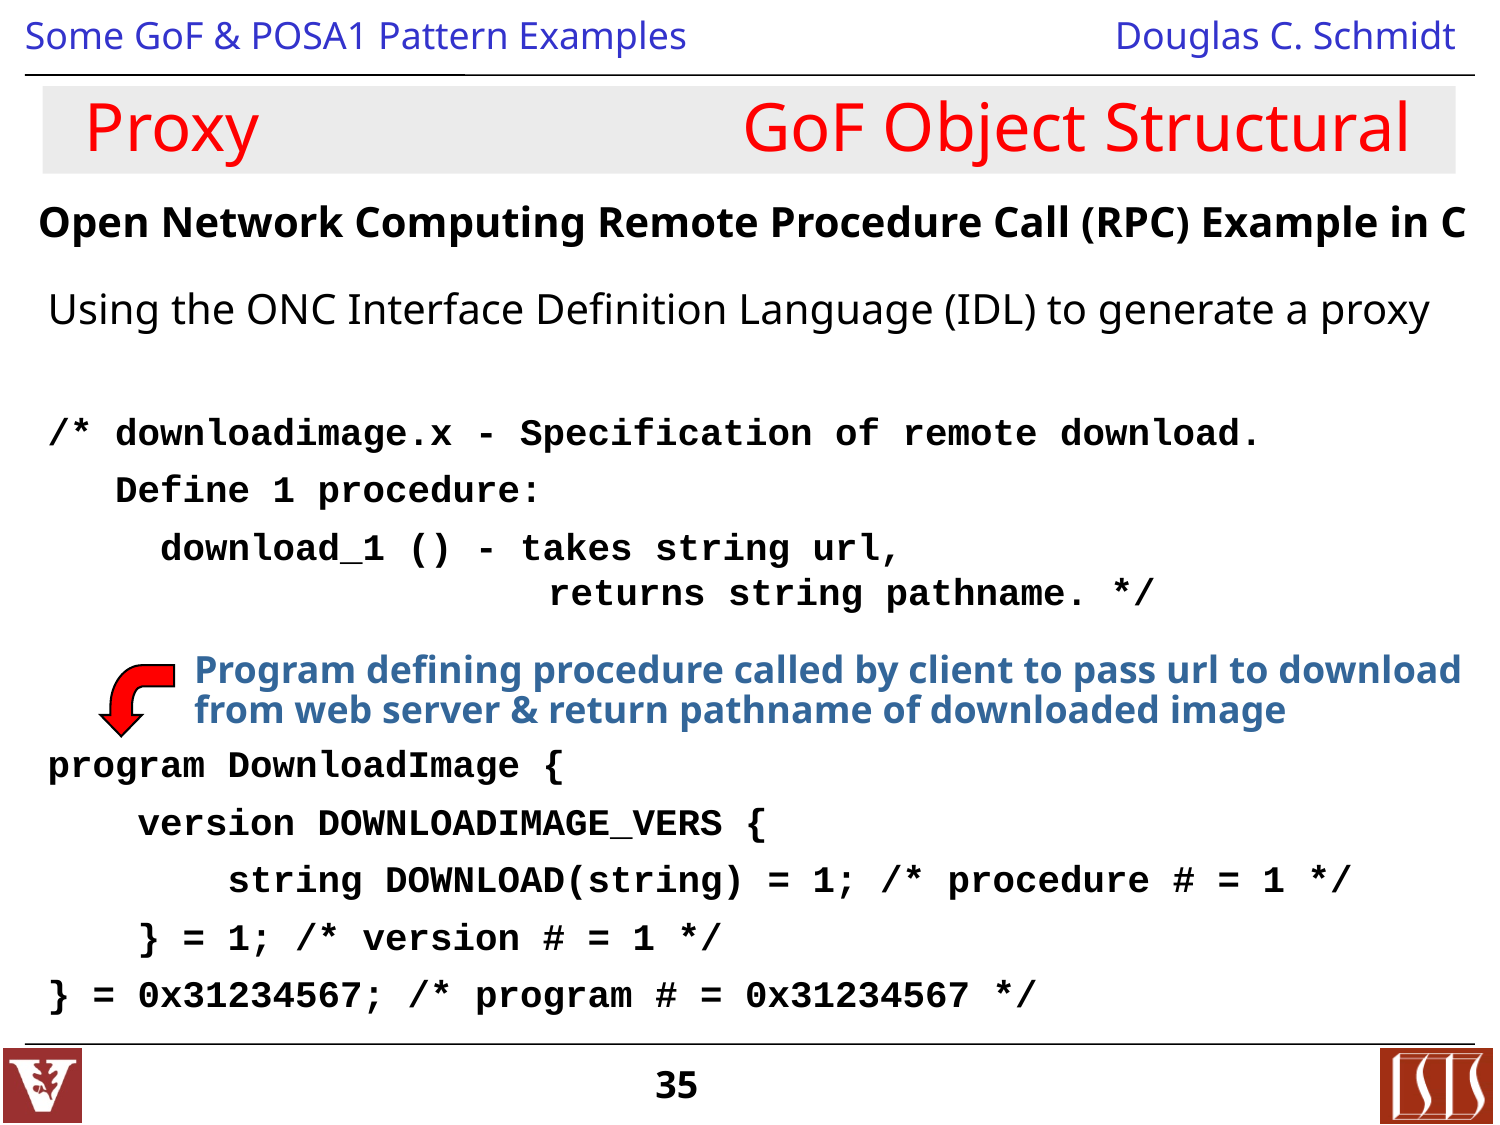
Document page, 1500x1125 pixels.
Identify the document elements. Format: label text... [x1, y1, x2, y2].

picture [3, 1048, 82, 1123]
text_box Open Network Computing Remote Procedure Call (RPC) Example in C [23, 193, 1483, 254]
text_box Proxy GoF Object Structural [42, 86, 1456, 174]
picture [1380, 1084, 1493, 1124]
text_box Using the ONC Interface Definition Language (IDL) to generate a proxy /* downloadimage.x - Specification of remote download. Define 1 procedure: download_1 () - takes string url, returns string pathname. */ program DownloadImage { version DOWNLOADIMAGE_VERS { string DOWNLOAD(string) = 1; /* procedure # = 1 */ } = 1; /* version # = 1 */ } = 0x31234567; /* program # = 0x31234567 */ [32, 275, 1500, 1084]
text_box Program defining procedure called by client to pass url to download from web server & return pathname of downloaded image [179, 643, 1500, 740]
text_box [100, 665, 175, 737]
